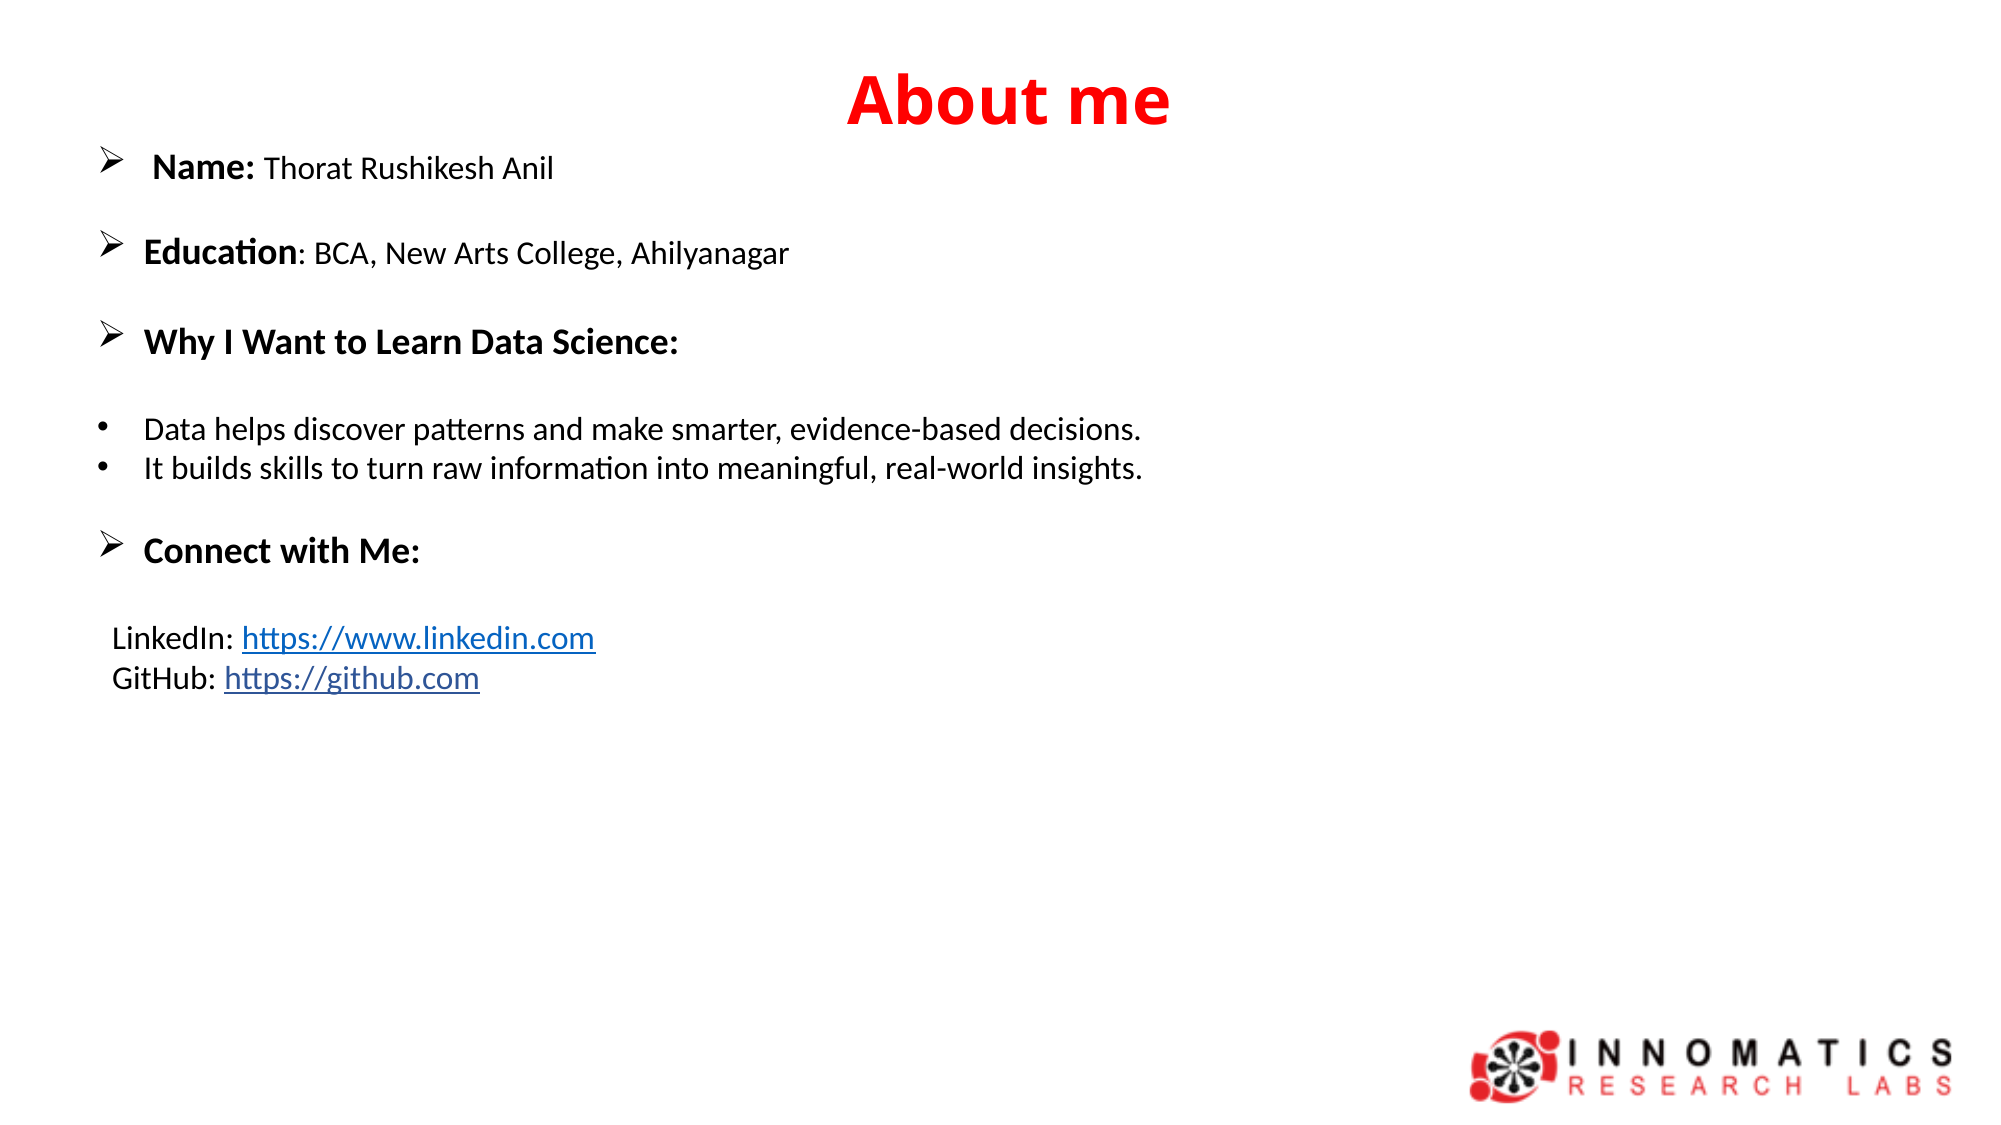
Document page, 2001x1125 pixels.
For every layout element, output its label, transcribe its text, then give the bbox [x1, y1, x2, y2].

text_box Name: Thorat Rushikesh Anil Education: BCA, New Arts College, Ahilyanagar Why I Want to Learn Data Science: Data helps discover patterns and make smarter, evidence-based decisions. It builds skills to turn raw information into meaningful, real-world insights. Connect with Me: LinkedIn: https://www.linkedin.com GitHub: https://github.com [82, 134, 1918, 1099]
text_box About me [82, 66, 1938, 145]
picture [1445, 1014, 1975, 1125]
